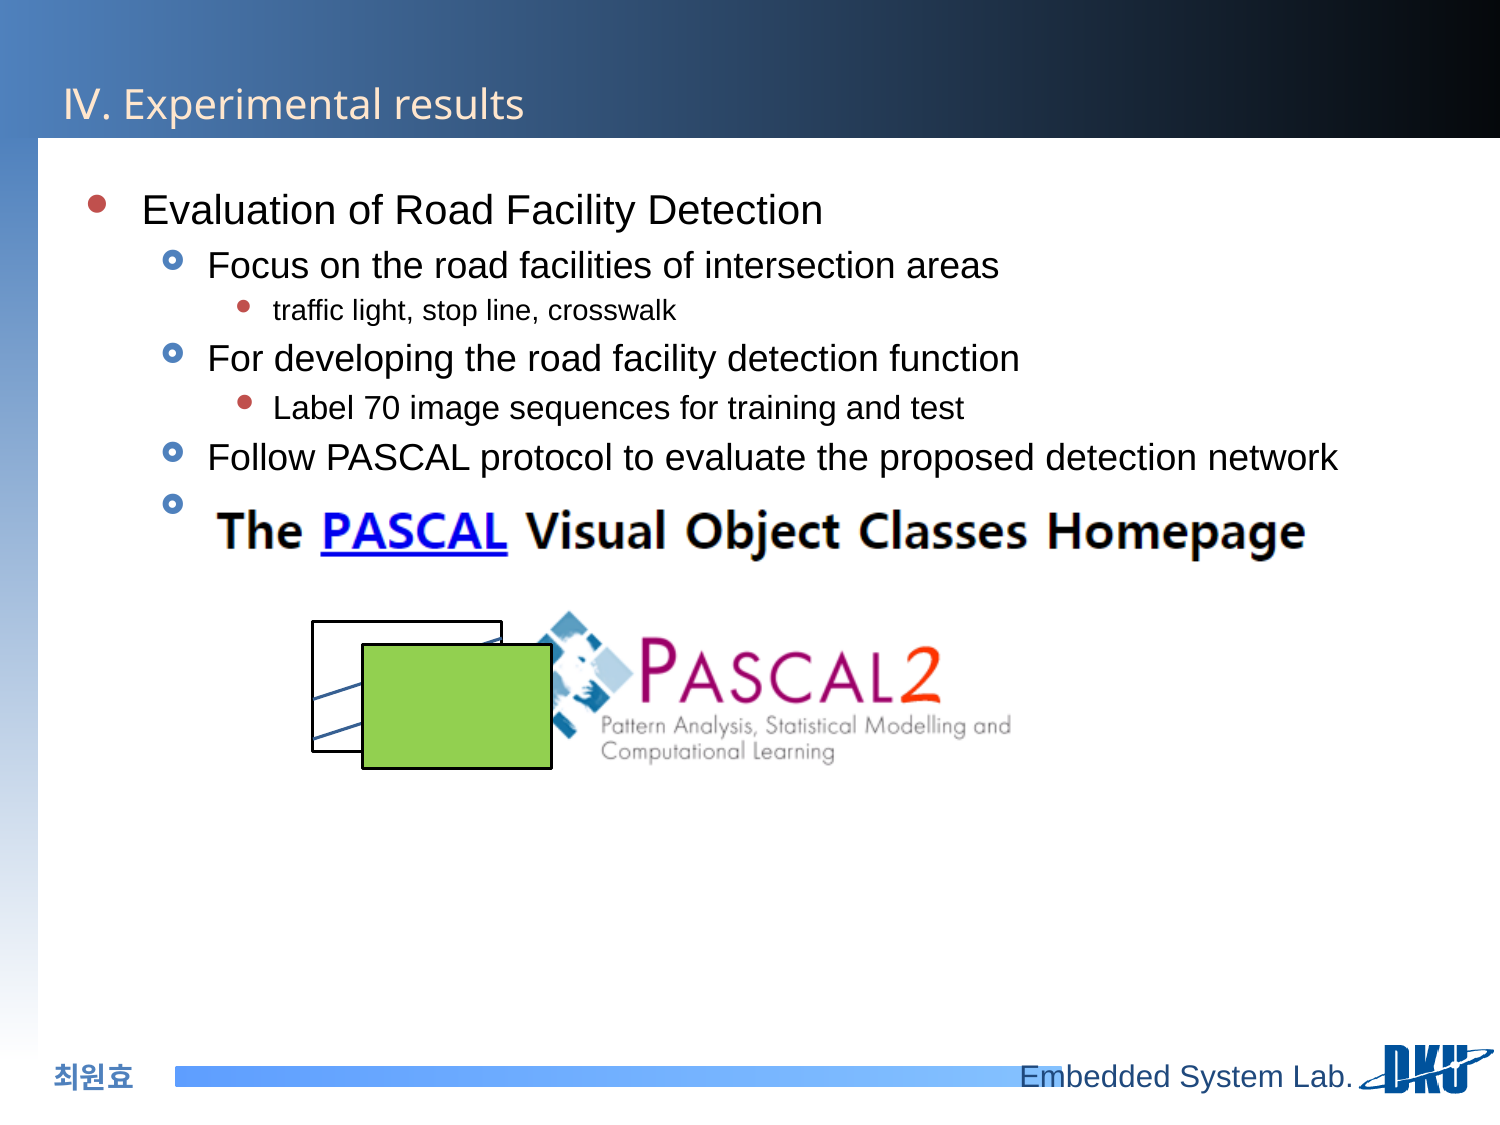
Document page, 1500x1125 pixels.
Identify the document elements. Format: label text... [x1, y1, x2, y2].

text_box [312, 677, 503, 740]
title Ⅳ. Experimental results [47, 23, 1454, 136]
picture [194, 491, 1355, 819]
picture [1353, 1035, 1500, 1102]
list Evaluation of Road Facility Detection Focus on the road facilities of intersection areas traffic light, stop line, crosswalk For developing the road facility detection function Label 70 image sequences for training and test Follow PASCAL protocol to evaluate the proposed detection network Considered as correct when overlap region between detection and ground truth is over than 50% [70, 175, 1454, 1032]
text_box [312, 637, 503, 677]
